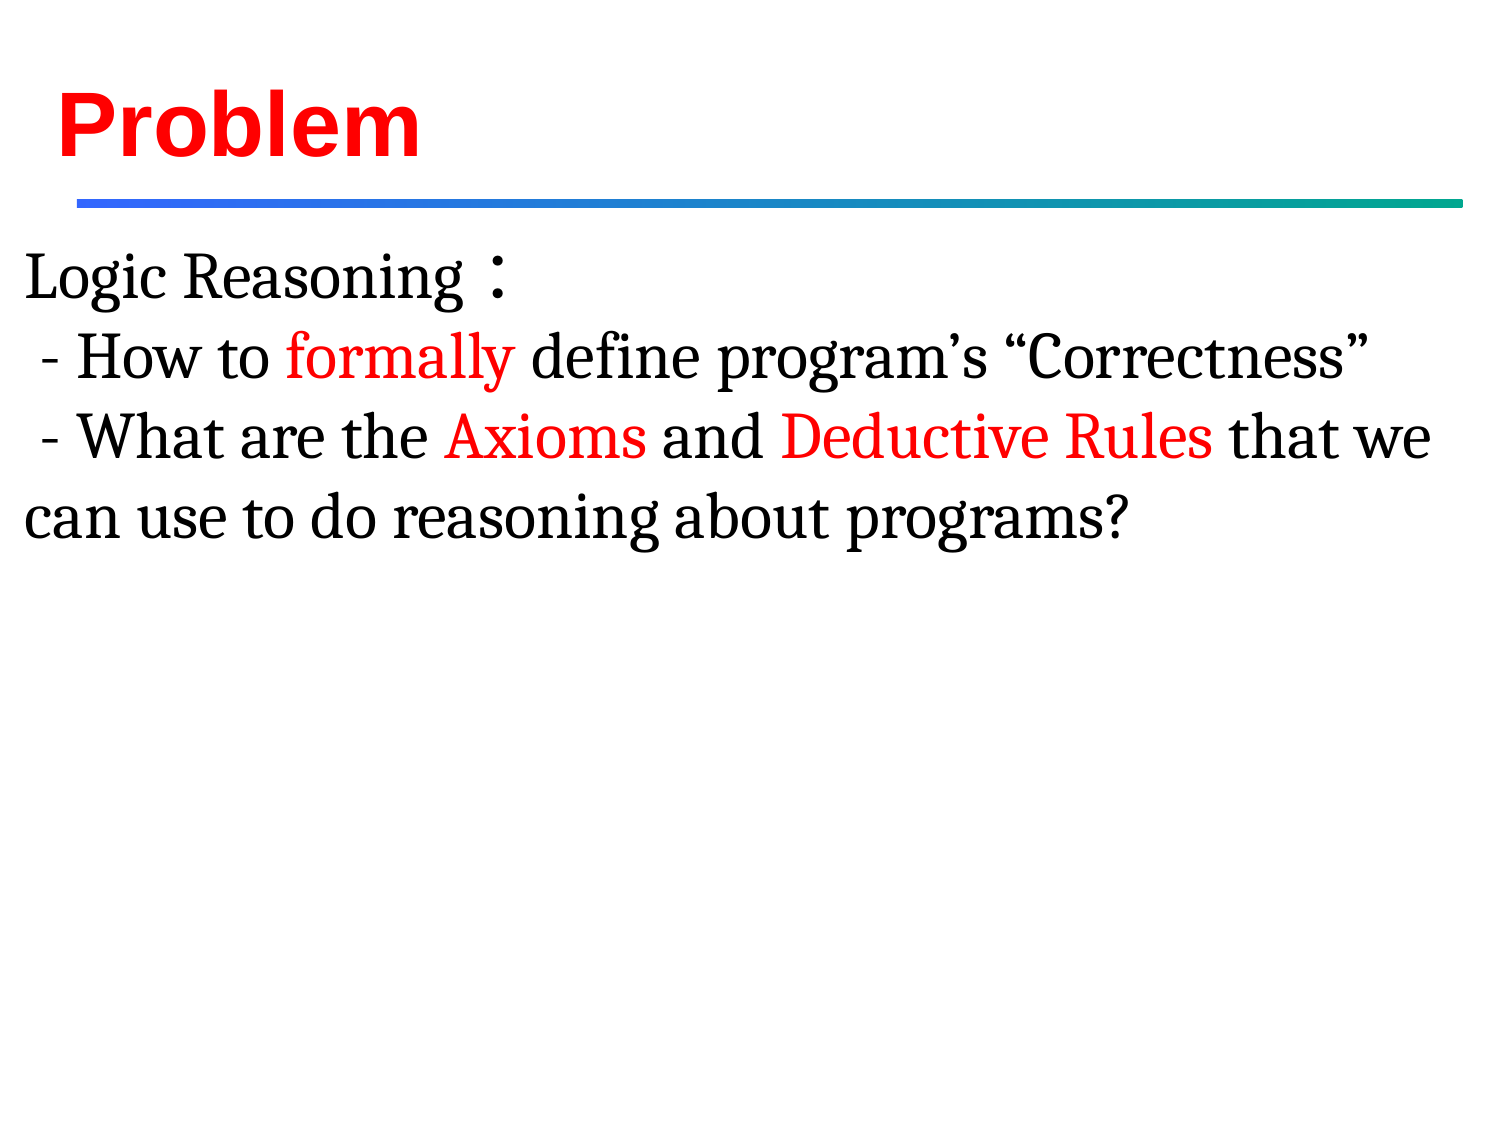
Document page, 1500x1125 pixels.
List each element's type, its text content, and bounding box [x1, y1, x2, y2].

text_box Logic Reasoning： - How to formally define program’s “Correctness” - What are the Axioms and Deductive Rules that we can use to do reasoning about programs? [10, 224, 1500, 559]
title Problem [41, 31, 1459, 209]
